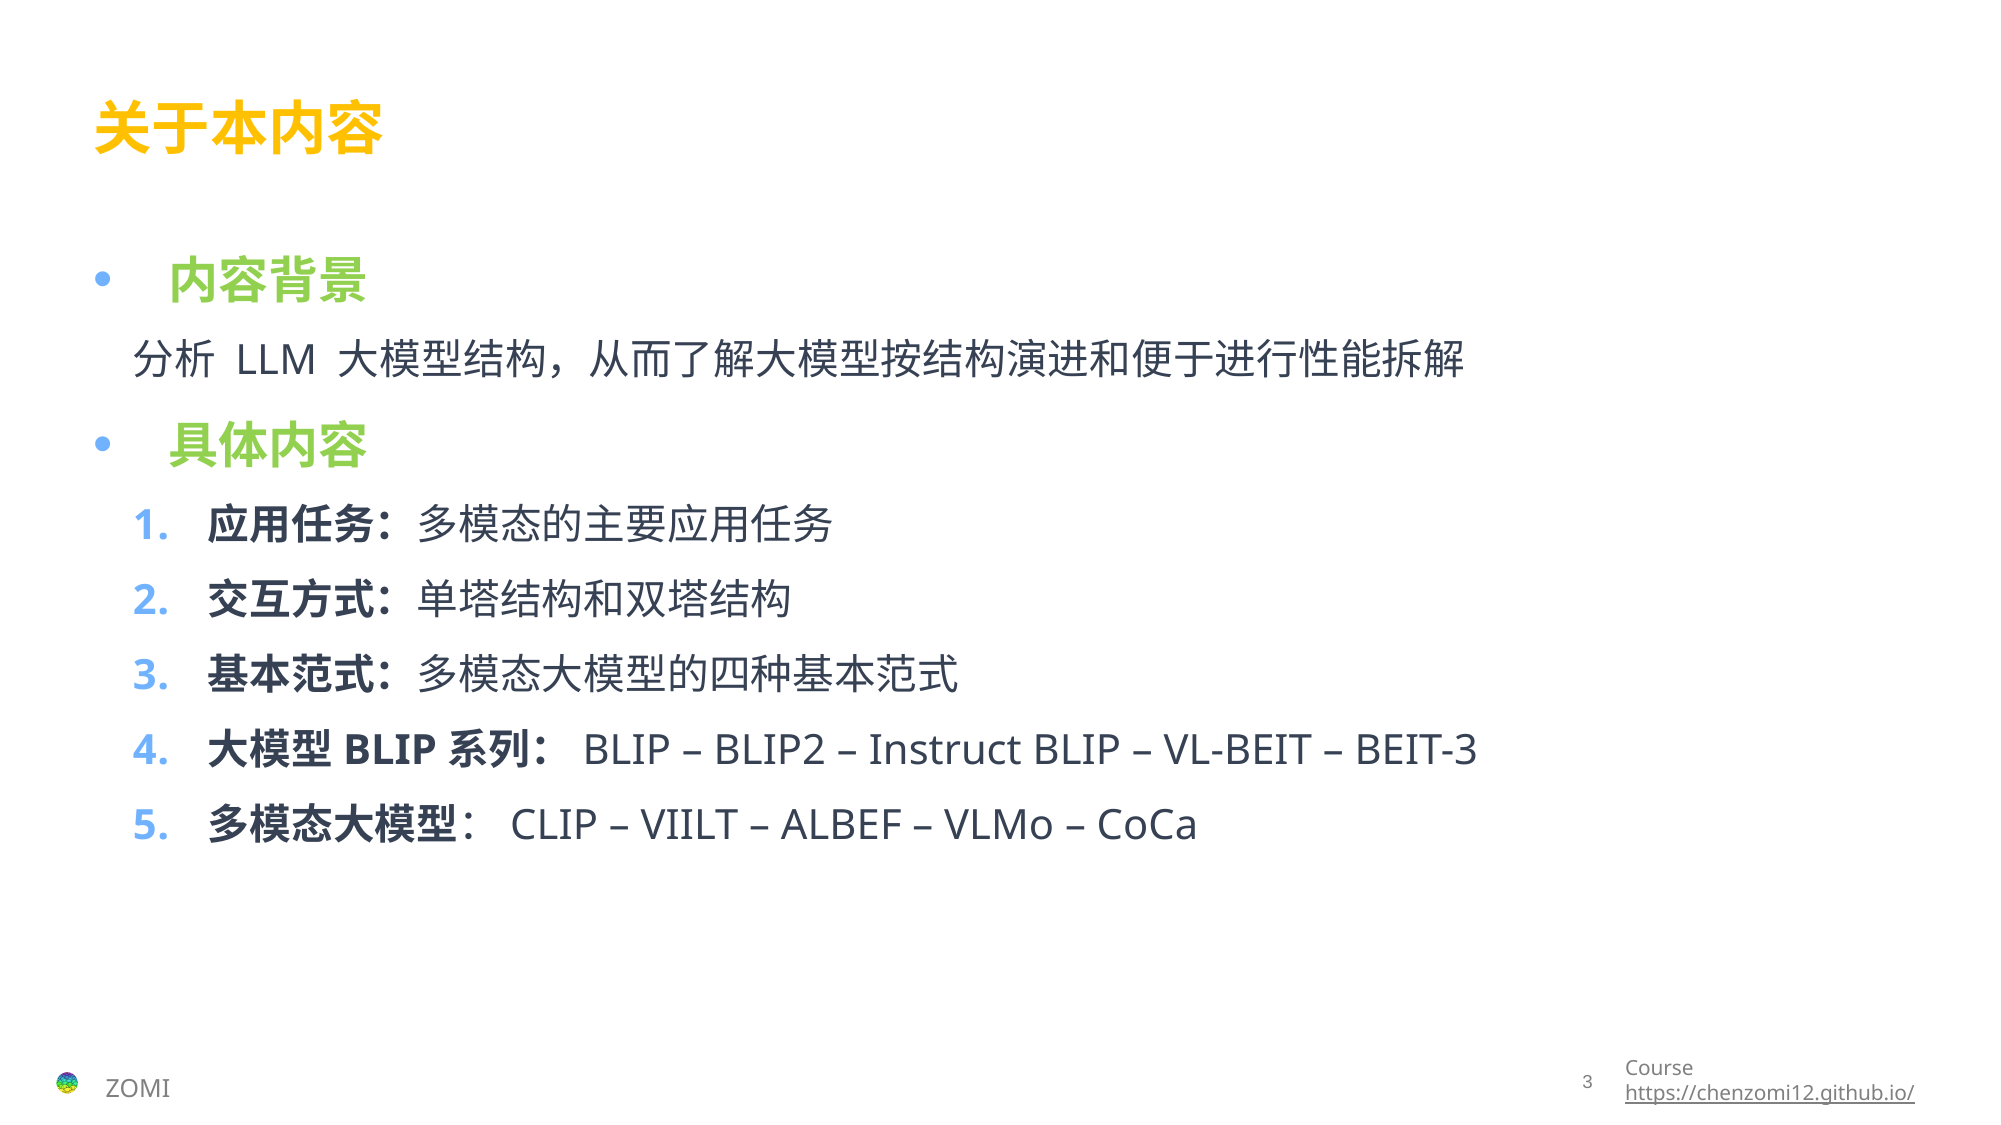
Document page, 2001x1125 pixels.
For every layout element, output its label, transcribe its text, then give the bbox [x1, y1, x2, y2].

title 关于本内容 [79, 78, 1910, 175]
picture [57, 1073, 77, 1093]
list 内容背景 分析 LLM 大模型结构，从而了解大模型按结构演进和便于进行性能拆解 具体内容 应用任务：多模态的主要应用任务 交互方式：单塔结构和双塔结构 基本范式：多模态大模型的四种基本范式 大模型BLIP系列：BLIP – BLIP2 – Instruct BLIP – VL-BEIT – BEIT-3 多模态大模型：CLIP – VIILT – ALBEF – VLMo – CoCa [79, 210, 1910, 1033]
